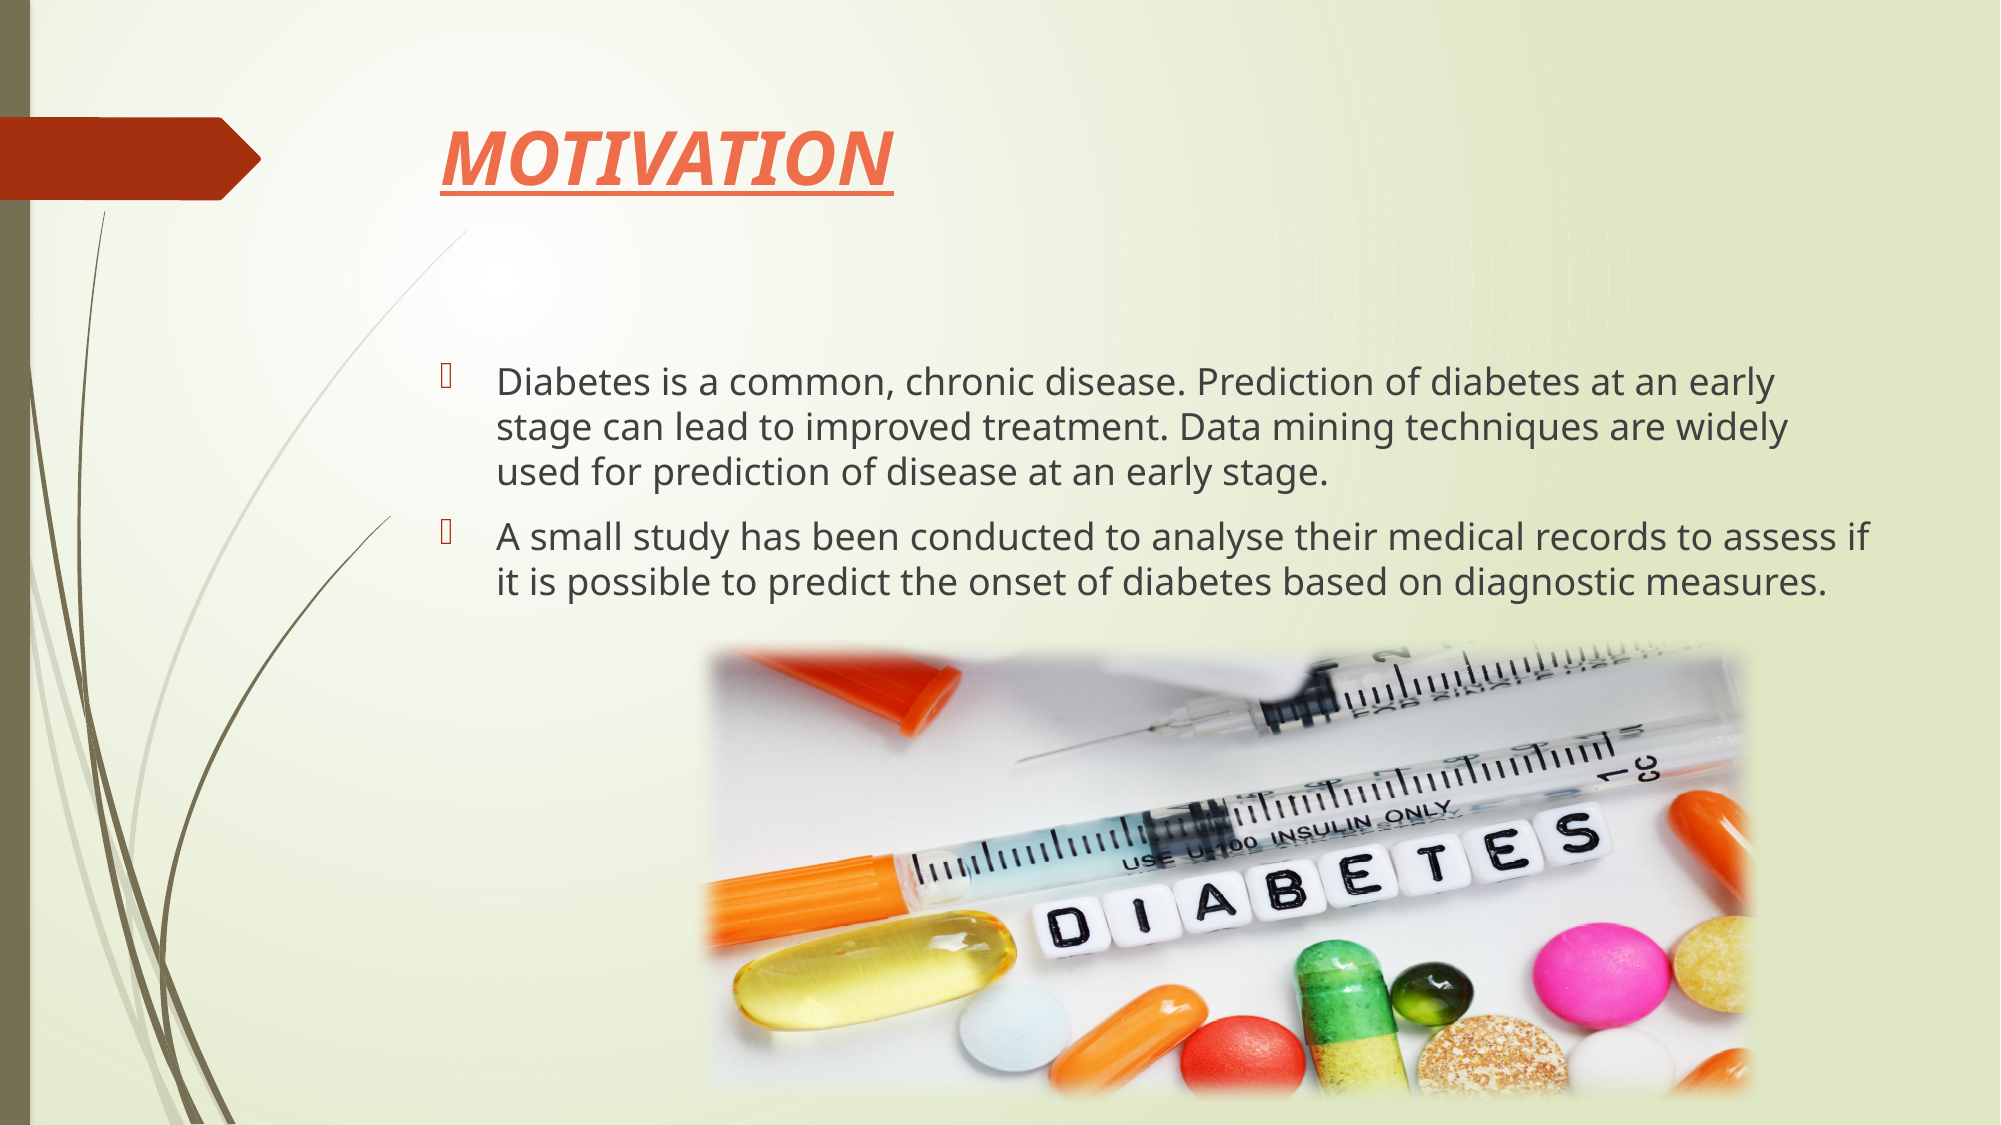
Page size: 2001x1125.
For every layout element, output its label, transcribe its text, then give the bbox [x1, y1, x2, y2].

picture [694, 639, 1759, 1102]
text_box A small study has been conducted to analyse their medical records to assess if it is possible to predict the onset of diabetes based on diagnostic measures. [0, 0, 2000, 520]
list Diabetes is a common, chronic disease. Prediction of diabetes at an early stage can lead to improved treatment. Data mining techniques are widely used for prediction of disease at an early stage. A small study has been conducted to analyse their medical records to assess if it is possible to predict the onset of diabetes based on diagnostic measures. [424, 520, 1888, 970]
